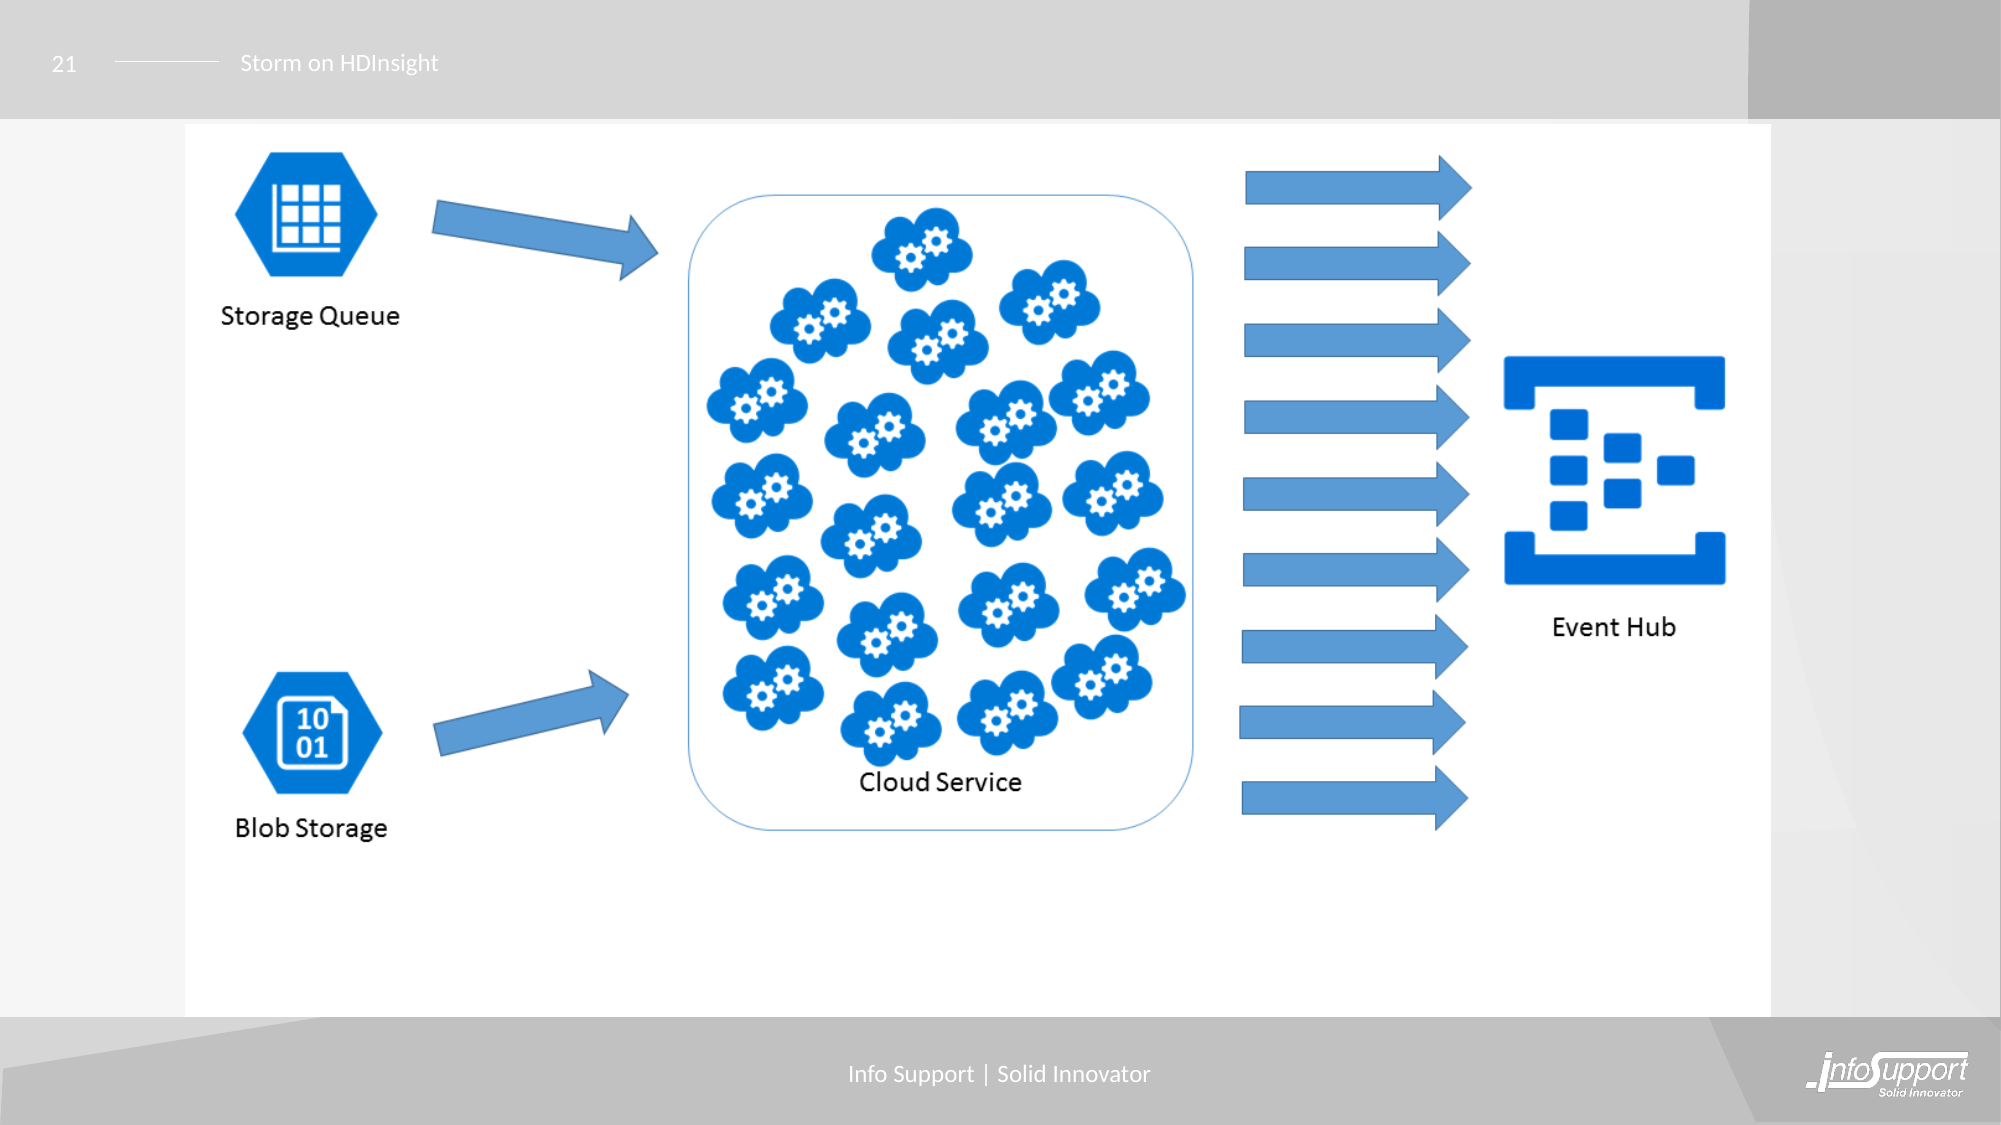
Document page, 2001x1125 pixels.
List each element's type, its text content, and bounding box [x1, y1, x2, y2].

slide_number 21 [36, 32, 130, 93]
picture [185, 124, 1771, 1017]
footer Info Support | Solid Innovator [662, 1042, 1338, 1103]
list Storm on HDInsight [240, 32, 1334, 92]
